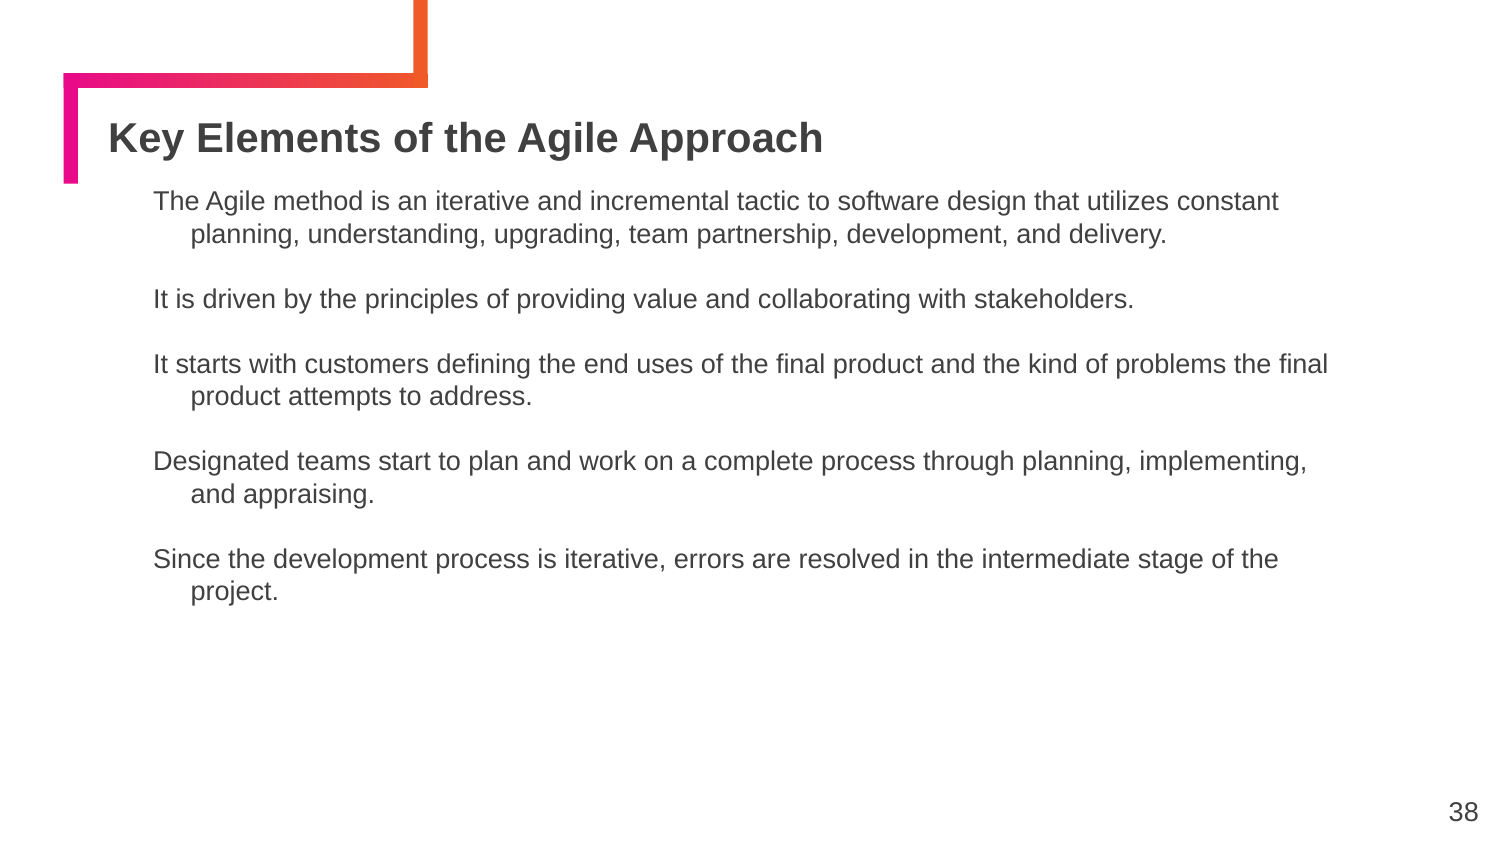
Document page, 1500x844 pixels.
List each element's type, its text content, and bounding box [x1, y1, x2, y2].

slide_number ‹#› [1403, 779, 1494, 844]
title Key Elements of the Agile Approach [100, 117, 1455, 169]
subtitle The Agile method is an iterative and incremental tactic to software design that utilizes constant planning, understanding, upgrading, team partnership, development, and delivery. It is driven by the principles of providing value and collaborating with stakeholders. It starts with customers defining the end uses of the final product and the kind of problems the final product attempts to address. Designated teams start to plan and work on a complete process through planning, implementing, and appraising. Since the development process is iterative, errors are resolved in the intermediate stage of the project. [100, 168, 1352, 690]
